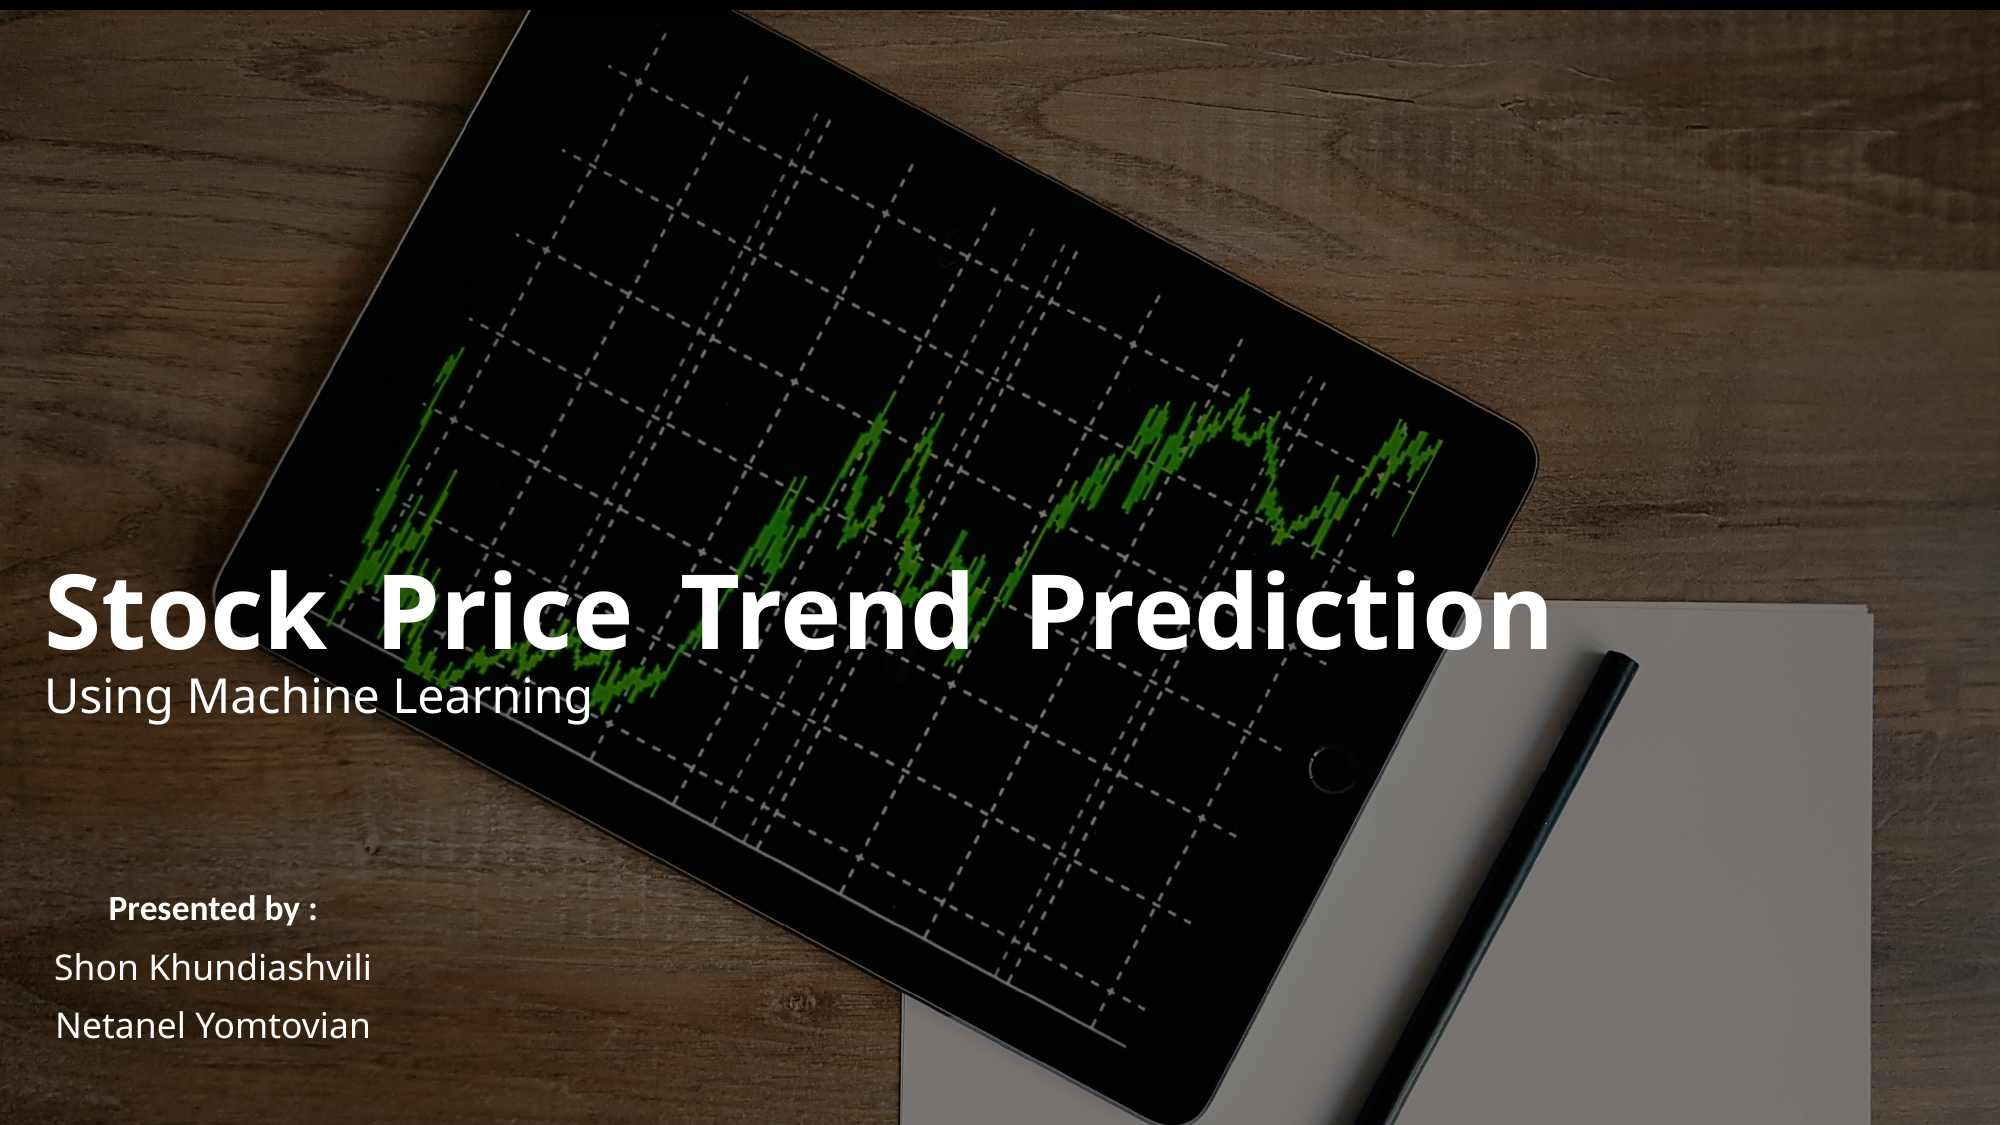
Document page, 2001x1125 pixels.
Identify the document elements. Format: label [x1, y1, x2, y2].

picture [0, 10, 2000, 1125]
text_box [0, 0, 2000, 10]
